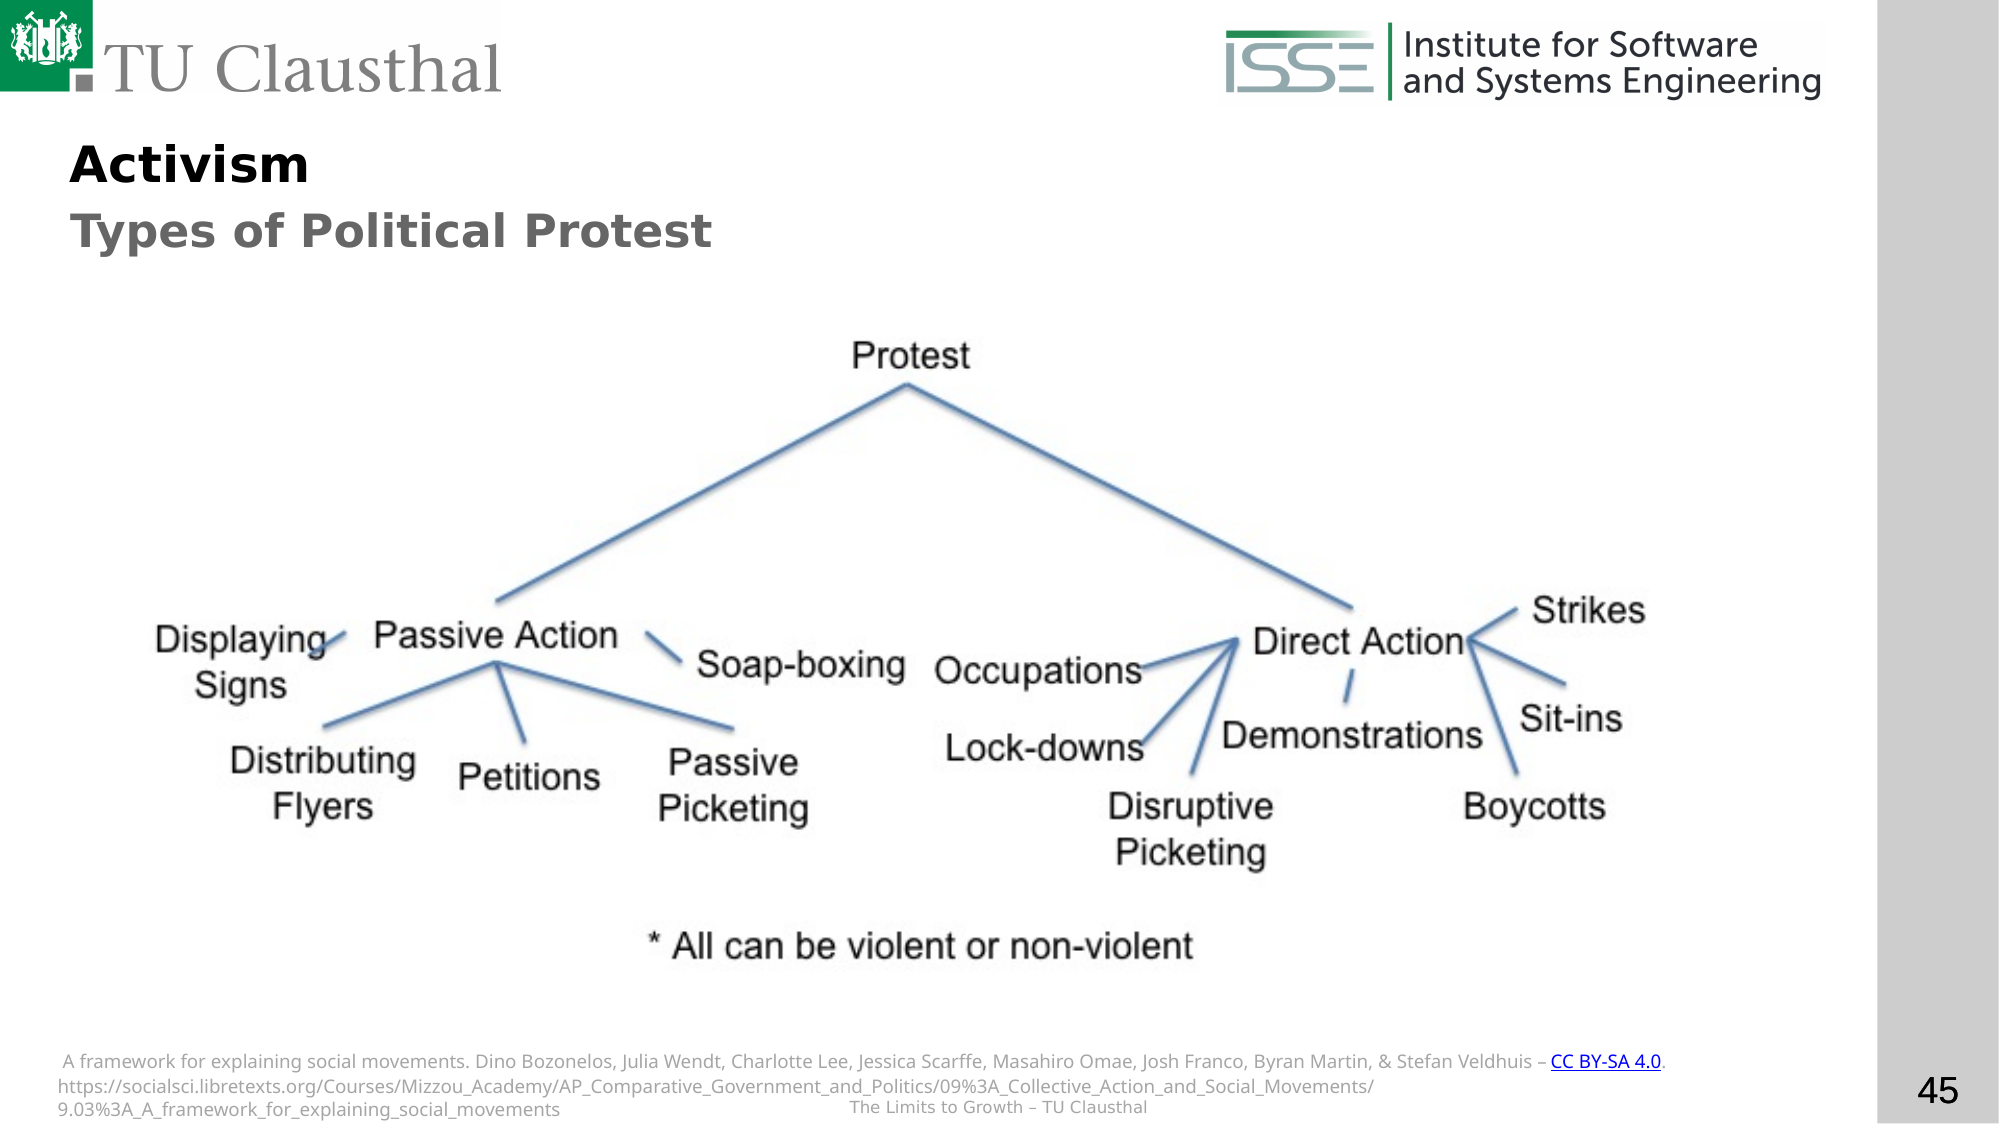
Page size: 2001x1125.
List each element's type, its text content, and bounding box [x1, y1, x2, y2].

text_box Activism [54, 125, 1817, 206]
picture [1218, 22, 1826, 107]
picture [0, 0, 501, 92]
text_box A framework for explaining social movements. Dino Bozonelos, Julia Wendt, Charlotte Lee, Jessica Scarffe, Masahiro Omae, Josh Franco, Byran Martin, & Stefan Veldhuis – CC BY-SA 4.0. https://socialsci.libretexts.org/Courses/Mizzou_Academy/AP_Comparative_Government_and_Politics/09%3A_Collective_Action_and_Social_Movements/9.03%3A_A_framework_for_explaining_social_movements . [42, 1041, 1829, 1125]
text_box [54, 306, 1817, 1033]
text_box Types of Political Protest [70, 188, 1769, 270]
picture [133, 321, 1652, 976]
